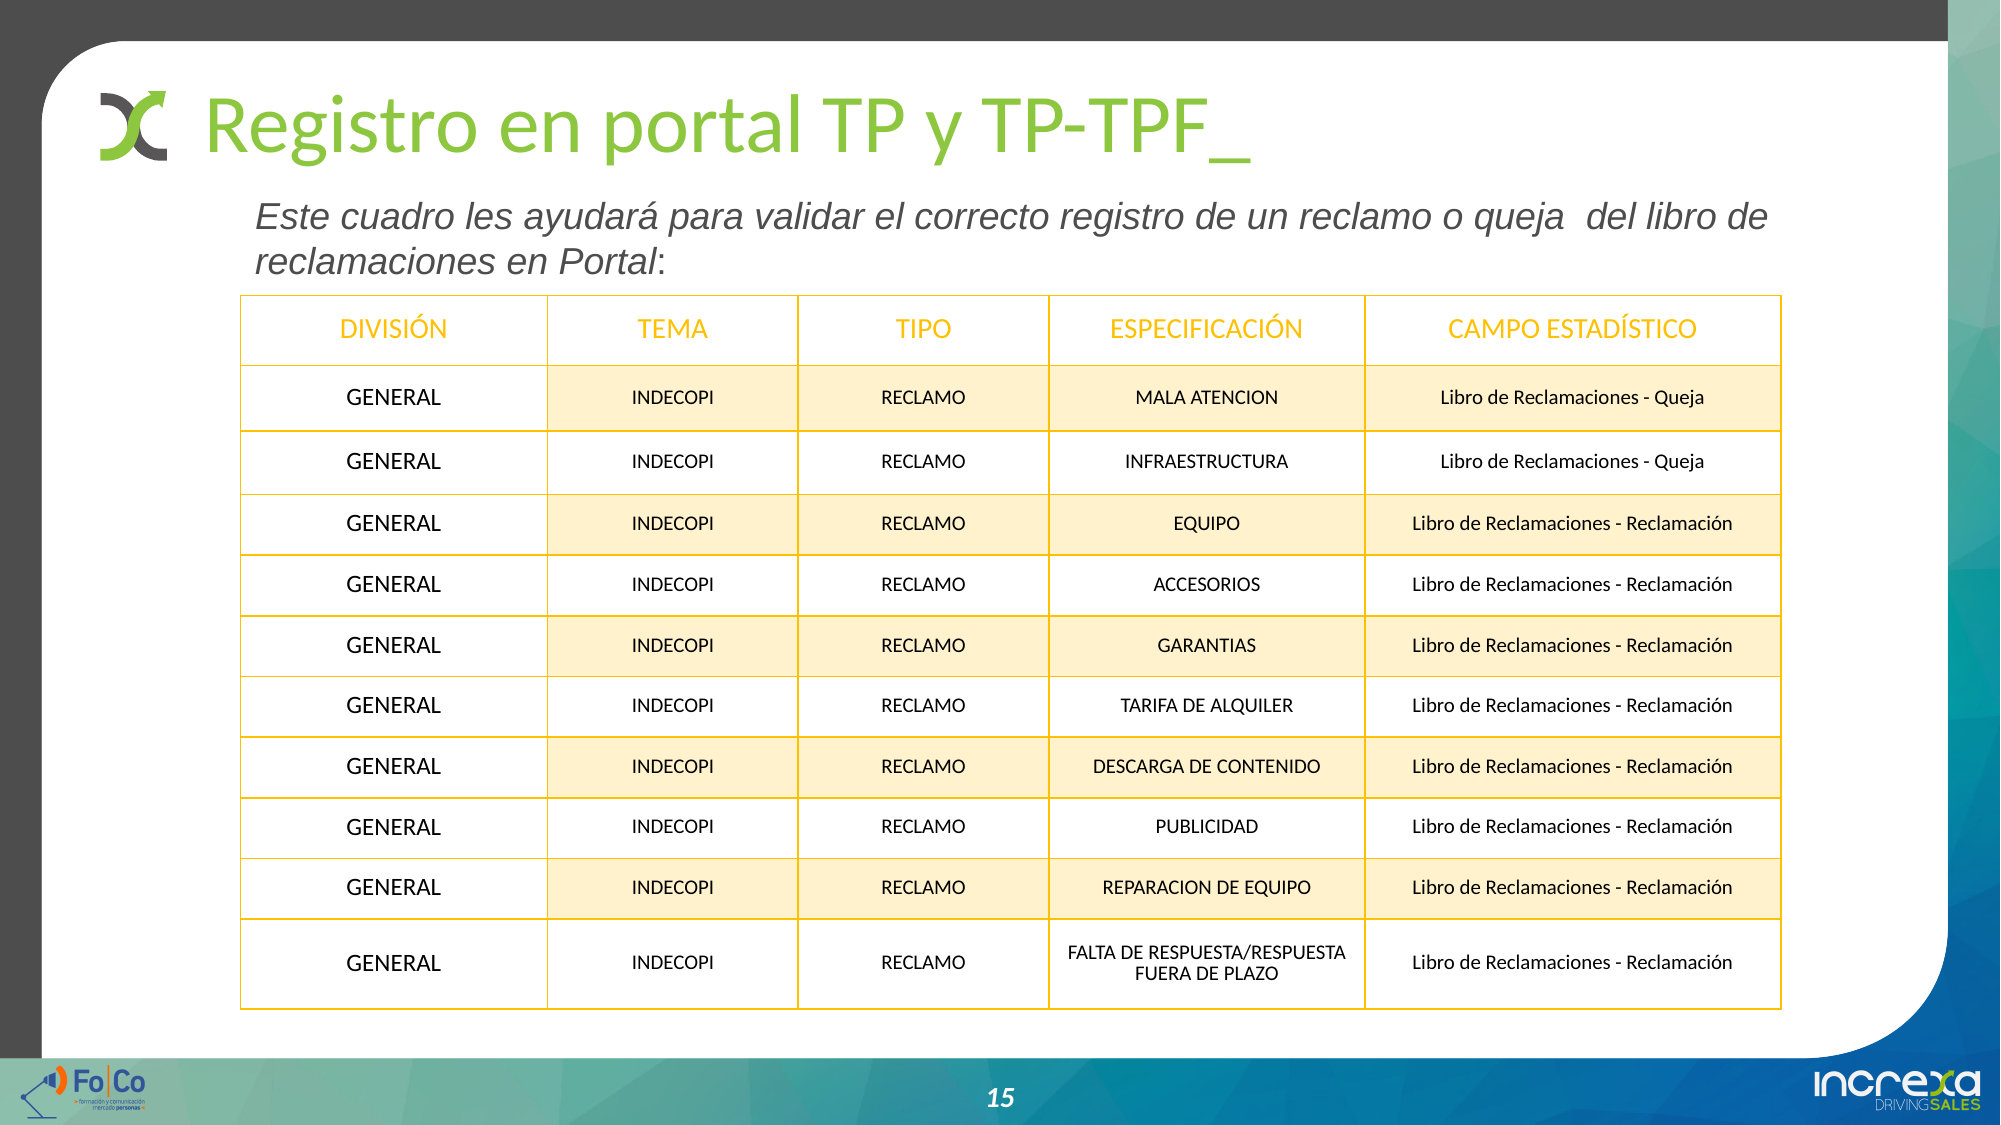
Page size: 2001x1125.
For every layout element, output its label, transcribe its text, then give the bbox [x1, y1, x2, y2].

table_header DIVISIÓN [241, 296, 547, 365]
table_cell INDECOPI [548, 495, 797, 554]
table_cell FALTA DE RESPUESTA/RESPUESTA FUERA DE PLAZO [1050, 920, 1364, 1008]
table_cell RECLAMO [799, 495, 1048, 554]
table_cell GENERAL [241, 366, 547, 430]
table_cell INDECOPI [548, 799, 797, 858]
picture [0, 0, 2000, 1125]
table_header TEMA [548, 296, 797, 365]
table_cell RECLAMO [799, 432, 1048, 494]
table_cell GARANTIAS [1050, 617, 1364, 676]
table_cell PUBLICIDAD [1050, 799, 1364, 858]
table_cell INDECOPI [548, 859, 797, 918]
table_cell Libro de Reclamaciones - Reclamación [1366, 859, 1780, 918]
title Registro en portal TP y TP-TPF_ [189, 81, 1863, 171]
table_header CAMPO ESTADÍSTICO [1366, 296, 1780, 365]
table_cell INDECOPI [548, 432, 797, 494]
table_cell GENERAL [241, 859, 547, 918]
table_cell GENERAL [241, 799, 547, 858]
table_cell RECLAMO [799, 920, 1048, 1008]
table_cell RECLAMO [799, 366, 1048, 430]
table_cell REPARACION DE EQUIPO [1050, 859, 1364, 918]
table_cell INDECOPI [548, 920, 797, 1008]
table_cell Libro de Reclamaciones - Reclamación [1366, 799, 1780, 858]
table_cell INFRAESTRUCTURA [1050, 432, 1364, 494]
table_cell GENERAL [241, 920, 547, 1008]
table_cell Libro de Reclamaciones - Queja [1366, 432, 1780, 494]
table_cell GENERAL [241, 495, 547, 554]
table_cell RECLAMO [799, 799, 1048, 858]
table_cell Libro de Reclamaciones - Queja [1366, 366, 1780, 430]
table_cell Libro de Reclamaciones - Reclamación [1366, 617, 1780, 676]
table_cell ACCESORIOS [1050, 556, 1364, 615]
table_cell INDECOPI [548, 556, 797, 615]
table_cell RECLAMO [799, 859, 1048, 918]
table_cell GENERAL [241, 617, 547, 676]
table_cell INDECOPI [548, 677, 797, 736]
slide_number 15 [774, 1076, 1225, 1115]
table_header ESPECIFICACIÓN [1050, 296, 1364, 365]
table_cell RECLAMO [799, 617, 1048, 676]
table_cell DESCARGA DE CONTENIDO [1050, 738, 1364, 797]
table_cell TARIFA DE ALQUILER [1050, 677, 1364, 736]
table_cell Libro de Reclamaciones - Reclamación [1366, 738, 1780, 797]
table_cell EQUIPO [1050, 495, 1364, 554]
table_cell INDECOPI [548, 617, 797, 676]
table_cell Libro de Reclamaciones - Reclamación [1366, 495, 1780, 554]
table_cell MALA ATENCION [1050, 366, 1364, 430]
table_header TIPO [799, 296, 1048, 365]
table_cell RECLAMO [799, 677, 1048, 736]
table_cell RECLAMO [799, 738, 1048, 797]
text_box Este cuadro les ayudará para validar el correcto registro de un reclamo o queja del libro de reclamaciones en Portal: [240, 184, 1906, 290]
table_cell GENERAL [241, 677, 547, 736]
table_cell Libro de Reclamaciones - Reclamación [1366, 920, 1780, 1008]
table_cell Libro de Reclamaciones - Reclamación [1366, 677, 1780, 736]
table_cell GENERAL [241, 432, 547, 494]
table_cell RECLAMO [799, 556, 1048, 615]
table_cell INDECOPI [548, 366, 797, 430]
table_cell GENERAL [241, 556, 547, 615]
table_cell INDECOPI [548, 738, 797, 797]
table_cell Libro de Reclamaciones - Reclamación [1366, 556, 1780, 615]
table_cell GENERAL [241, 738, 547, 797]
